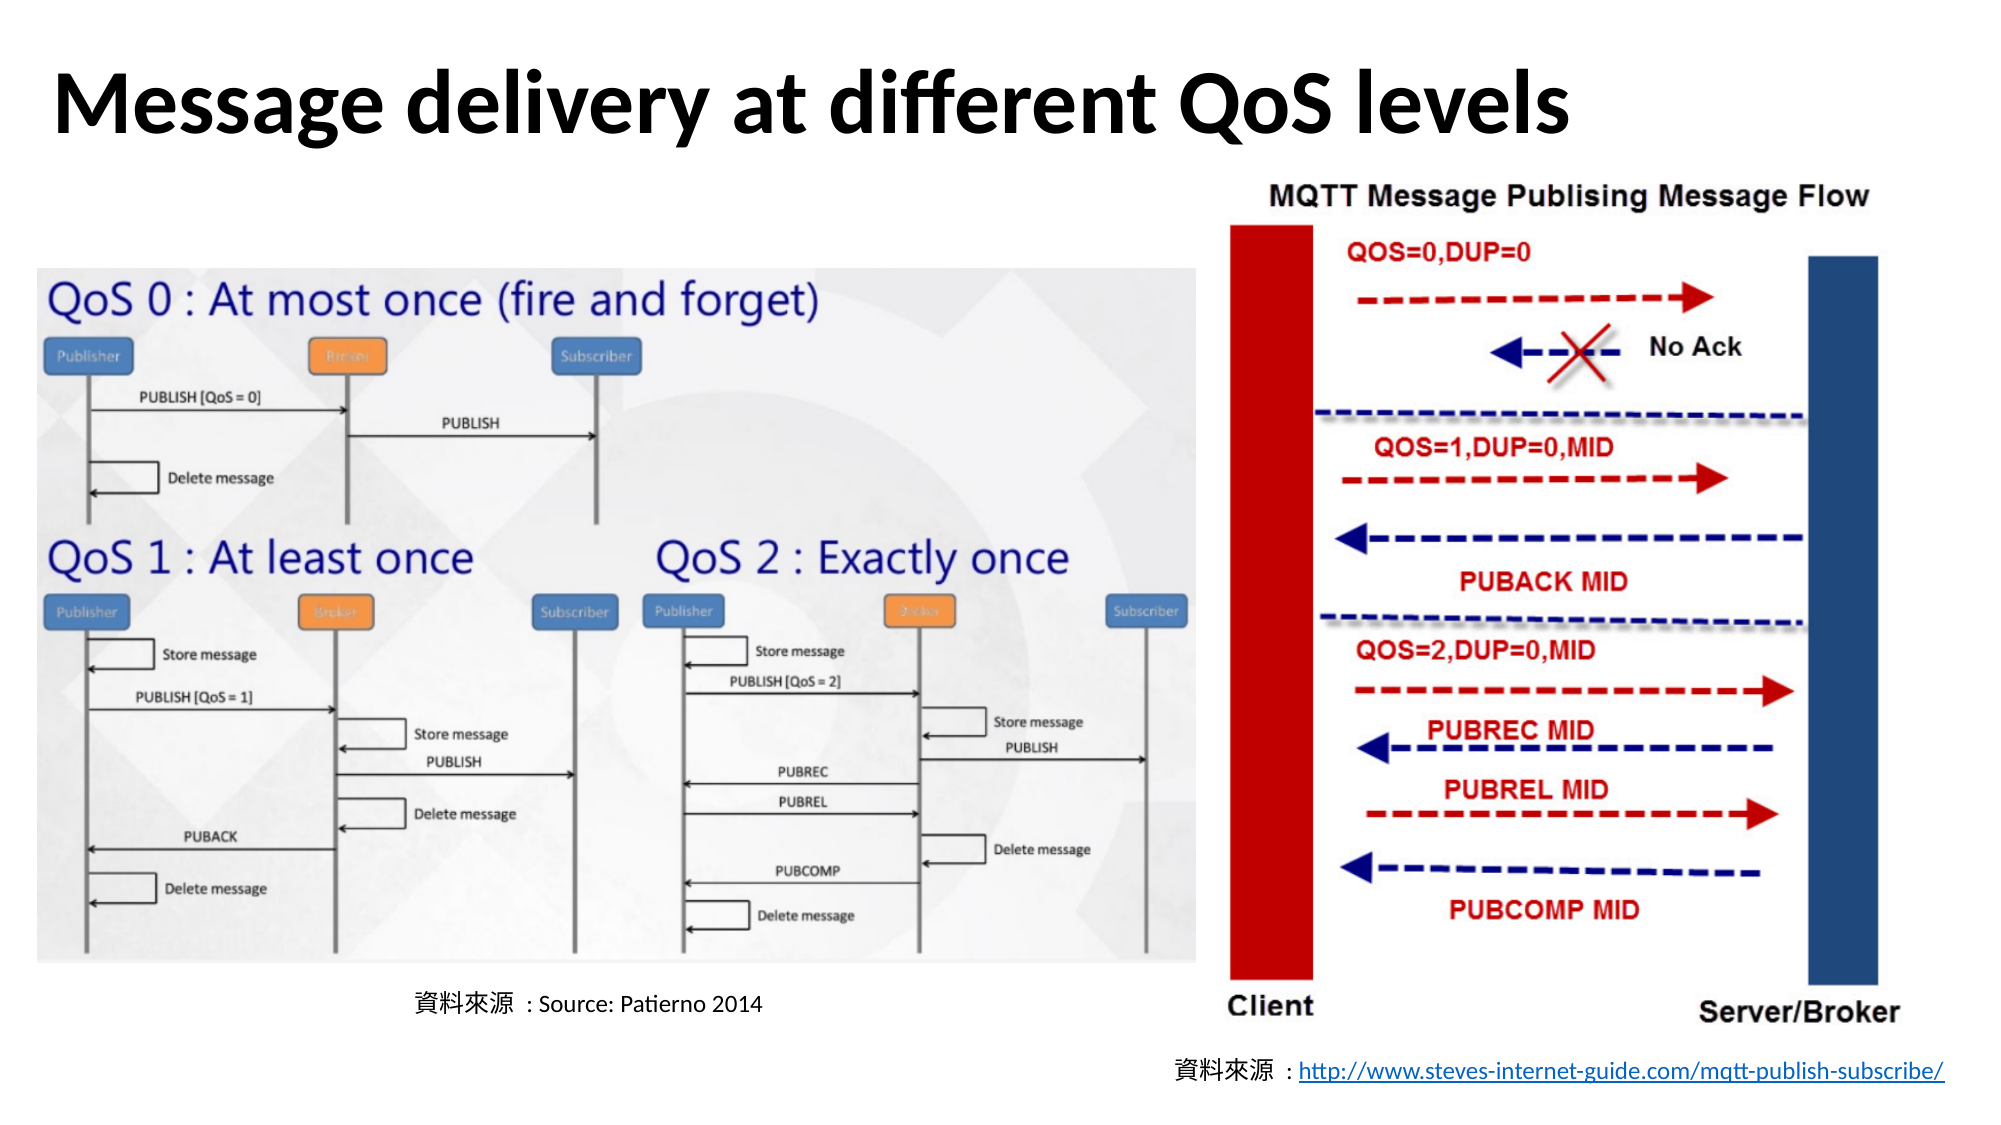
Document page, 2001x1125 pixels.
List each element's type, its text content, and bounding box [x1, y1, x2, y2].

picture [1222, 175, 1911, 1026]
picture [36, 268, 1196, 963]
text_box 資料來源 : Source: Patierno 2014 [400, 980, 779, 1025]
text_box 資料來源 : http://www.steves-internet-guide.com/mqtt-publish-subscribe/ [1159, 1047, 1969, 1092]
title Message delivery at different QoS levels [37, 32, 1969, 176]
